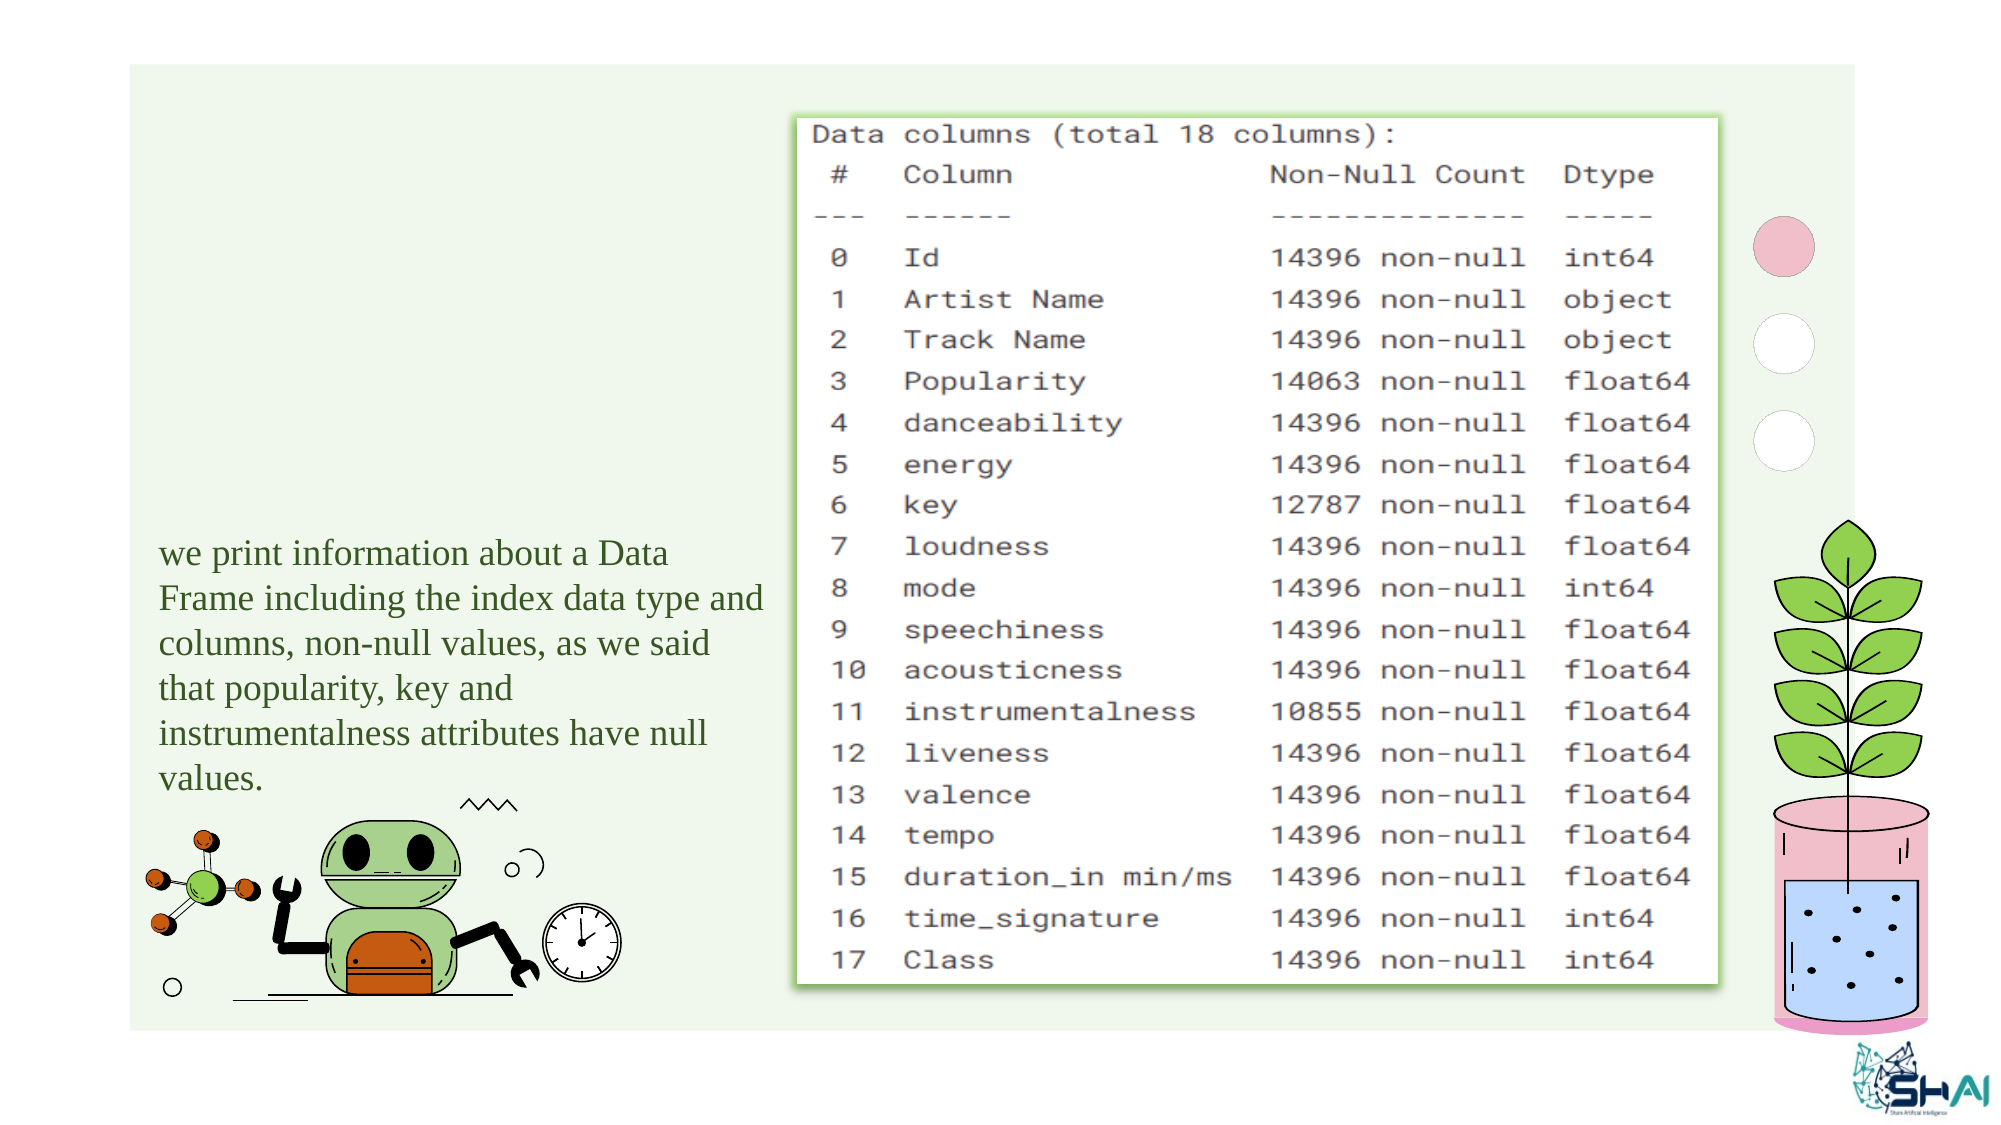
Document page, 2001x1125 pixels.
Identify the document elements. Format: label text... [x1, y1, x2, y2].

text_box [1753, 216, 1815, 472]
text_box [542, 903, 621, 982]
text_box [119, 818, 268, 947]
picture [1851, 1039, 2000, 1125]
text_box we print information about a Data Frame including the index data type and columns, non-null values, as we said that popularity, key and instrumentalness attributes have null values. [143, 520, 790, 806]
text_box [1772, 519, 1930, 1036]
text_box [129, 64, 1855, 1031]
picture [797, 118, 1718, 984]
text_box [509, 841, 550, 889]
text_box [232, 820, 541, 1001]
